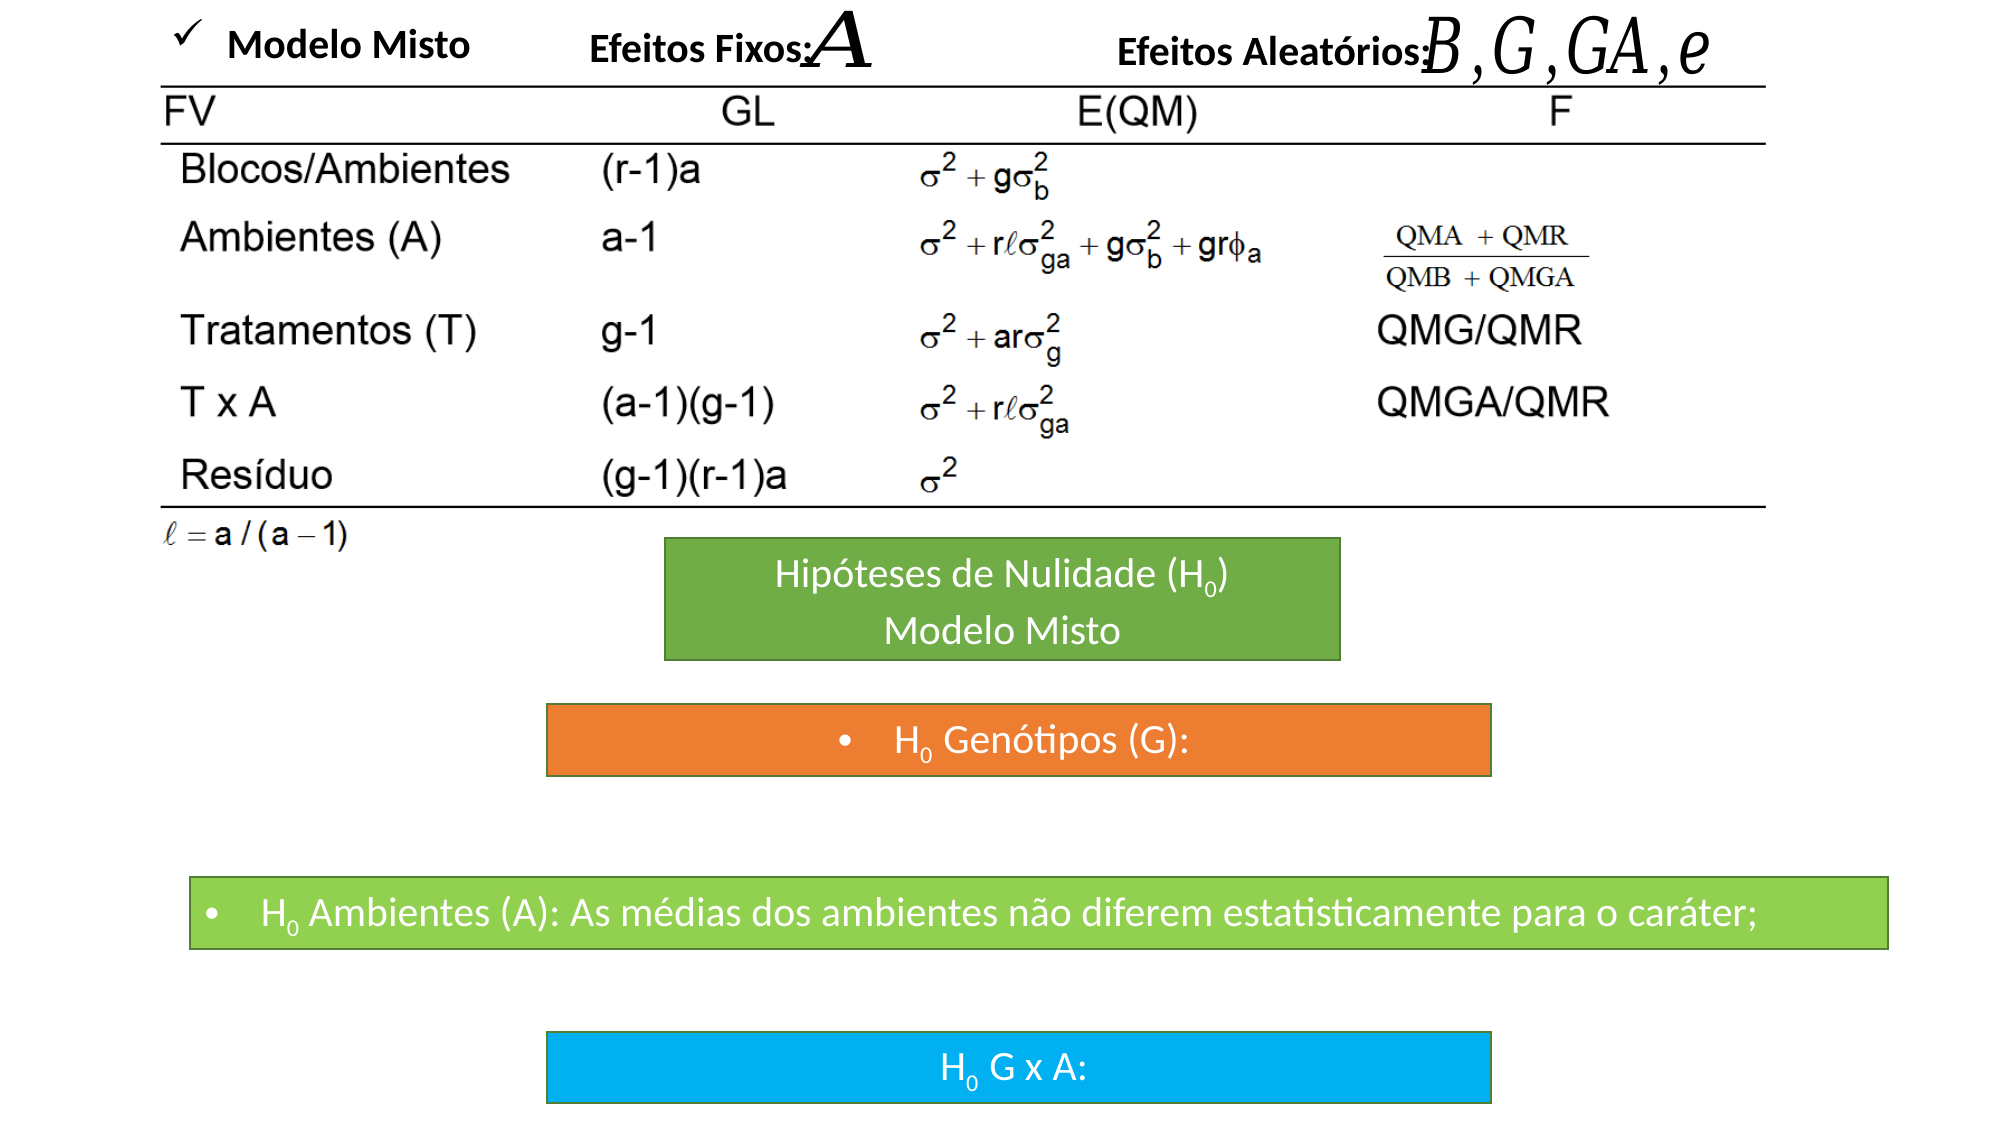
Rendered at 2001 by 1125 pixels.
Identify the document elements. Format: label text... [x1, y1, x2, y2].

text_box Modelo Misto [155, 9, 487, 75]
text_box Efeitos Fixos: [574, 13, 829, 79]
text_box Hipóteses de Nulidade (H0) Modelo Misto [664, 563, 1341, 661]
text_box Efeitos Aleatórios: [1102, 16, 1447, 80]
text_box H0 Ambientes (A): As médias dos ambientes não diferem estatisticamente para o caráter; [189, 876, 1889, 950]
picture [154, 80, 1776, 563]
